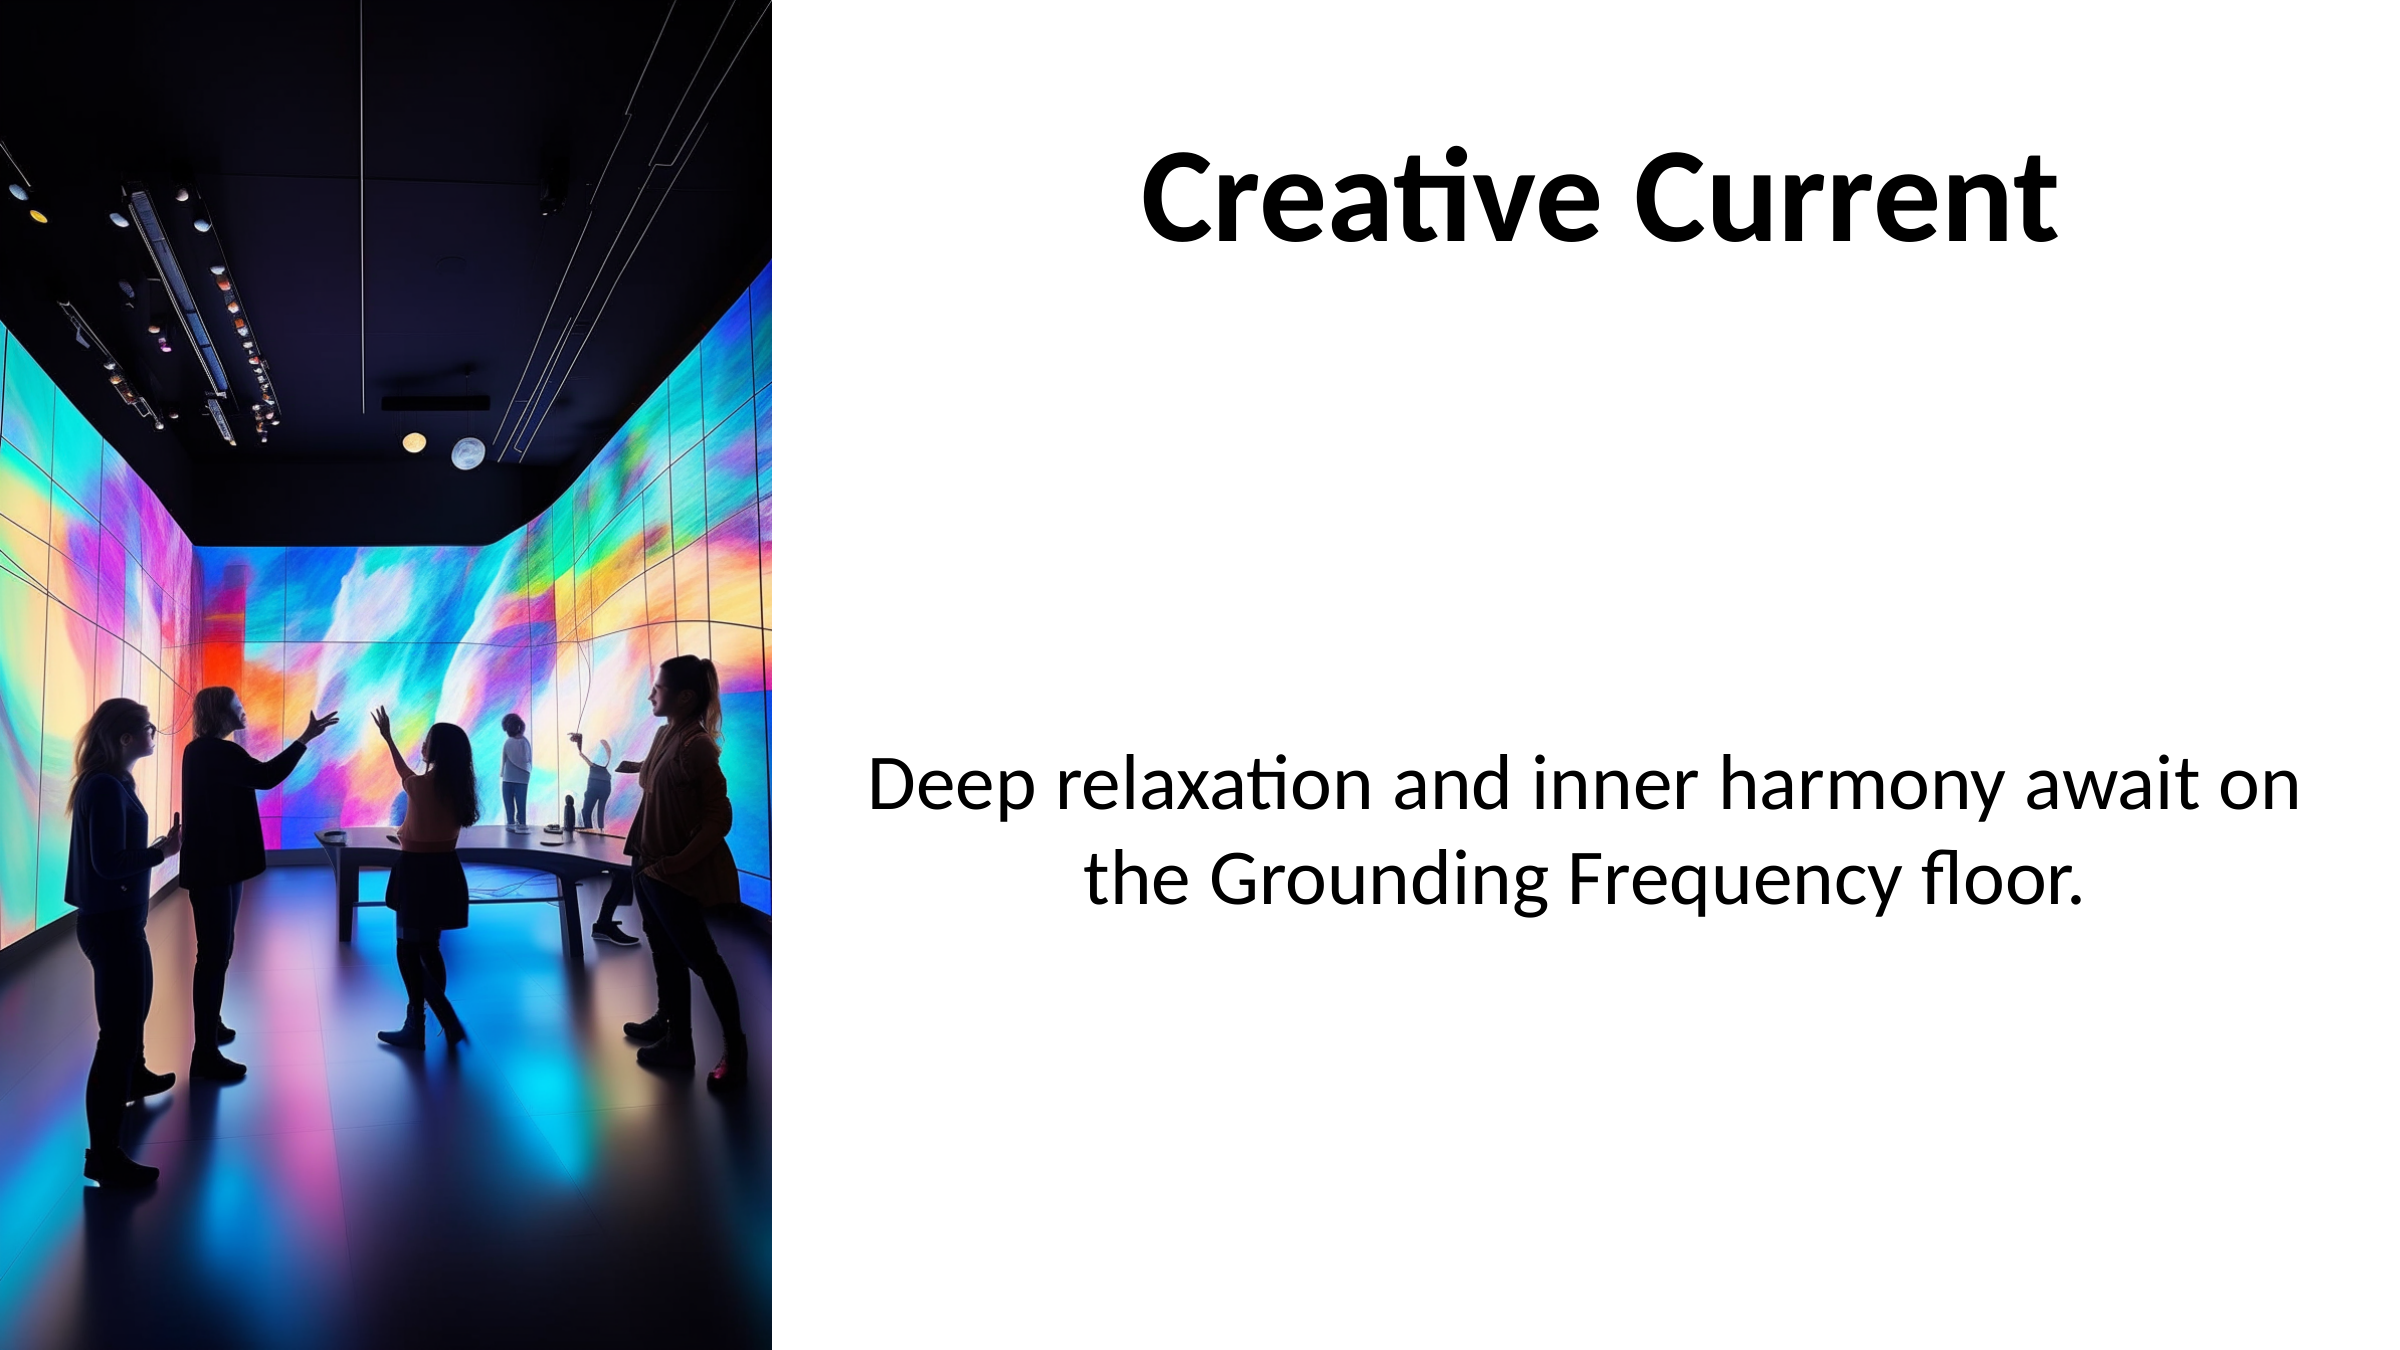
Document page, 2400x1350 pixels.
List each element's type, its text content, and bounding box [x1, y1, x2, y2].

text_box Deep relaxation and inner harmony await on the Grounding Frequency floor. [846, 374, 2325, 1275]
text_box Creative Current [846, 74, 2325, 300]
picture [0, 0, 772, 1350]
